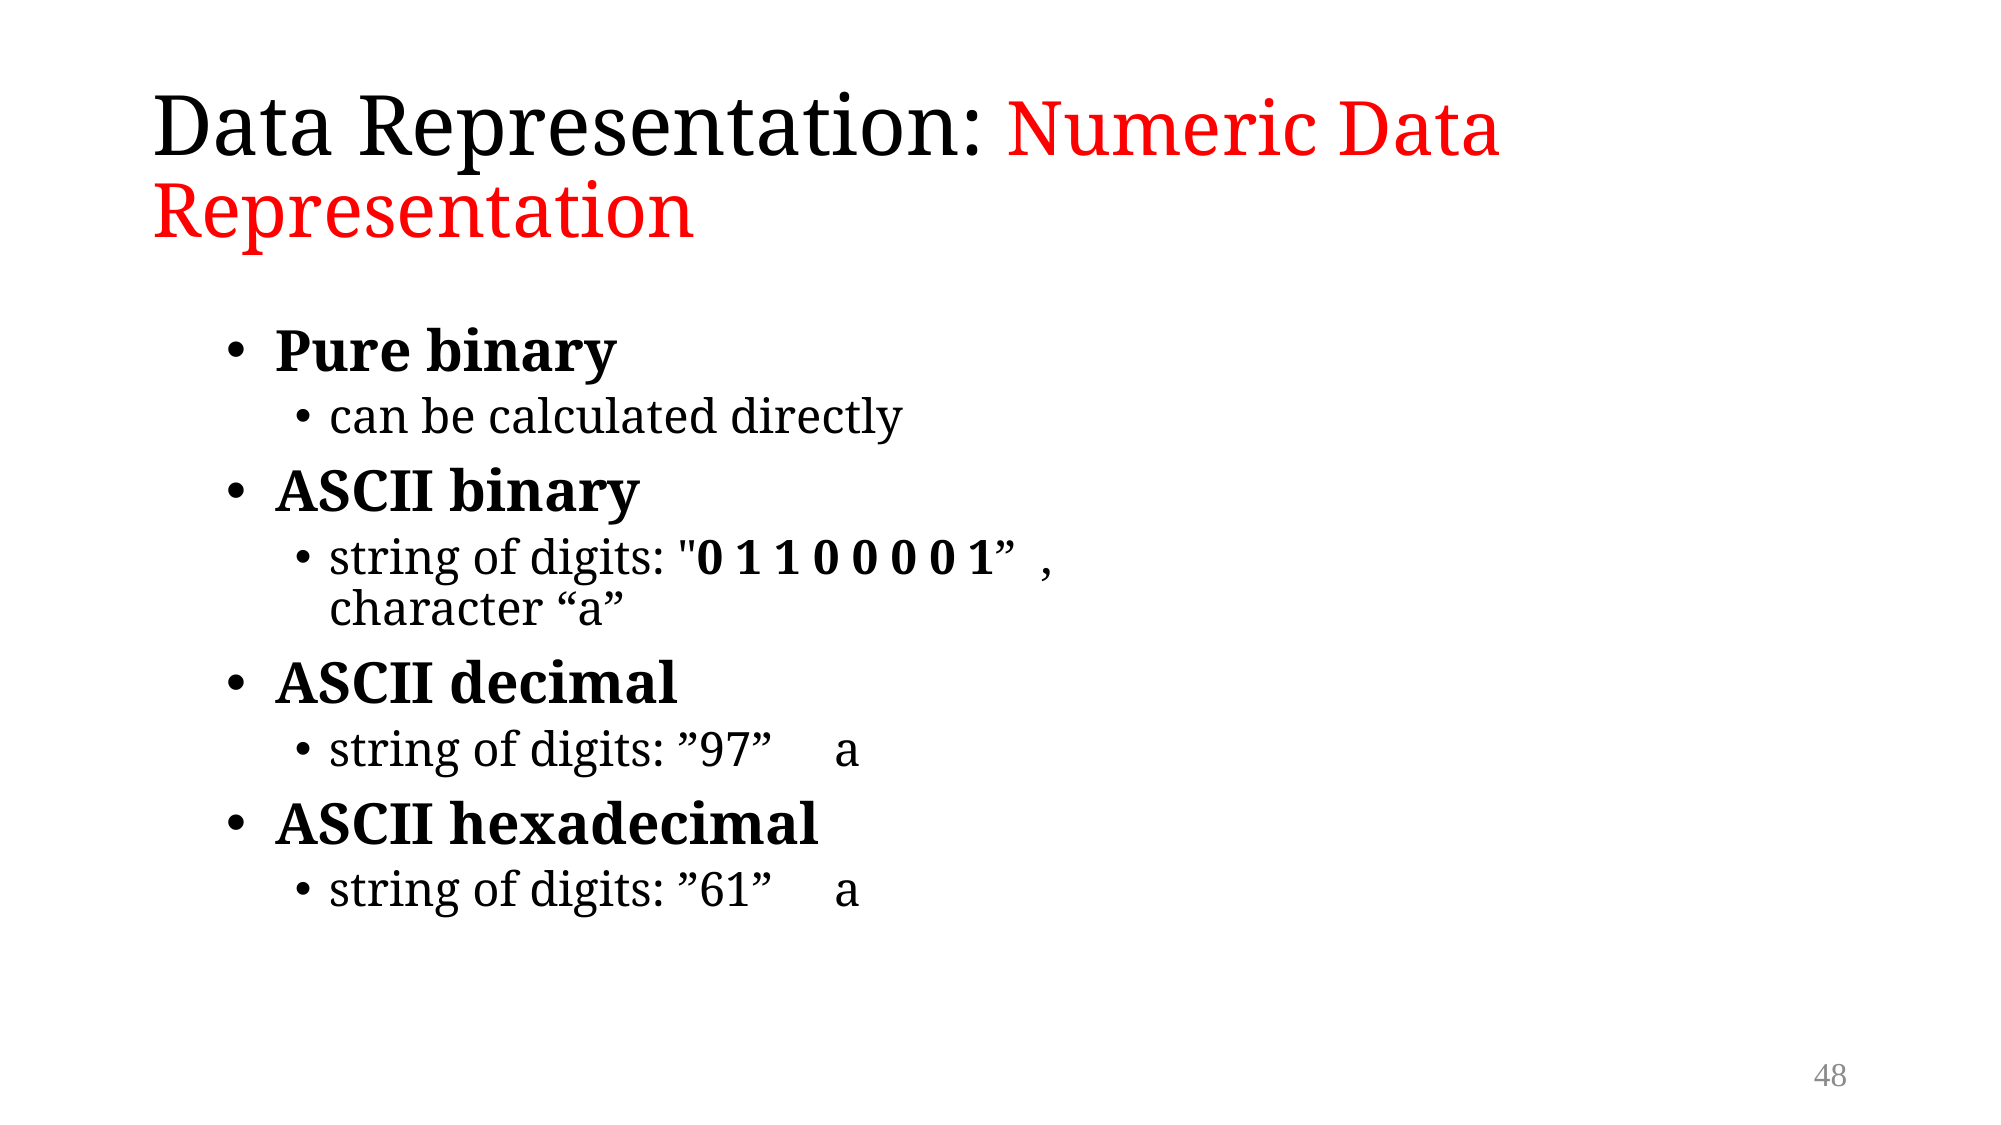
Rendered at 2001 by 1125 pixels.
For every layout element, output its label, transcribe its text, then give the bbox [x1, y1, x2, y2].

slide_number 48 [1412, 1042, 1863, 1103]
title Data Representation: Numeric Data Representation [137, 59, 1863, 278]
list Pure binary can be calculated directly ASCII binary string of digits: "0 1 1 0 0 0 0 1” , character “a” ASCII decimal string of digits: ”97” a ASCII hexadecimal string of digits: ”61” a [211, 314, 1150, 927]
